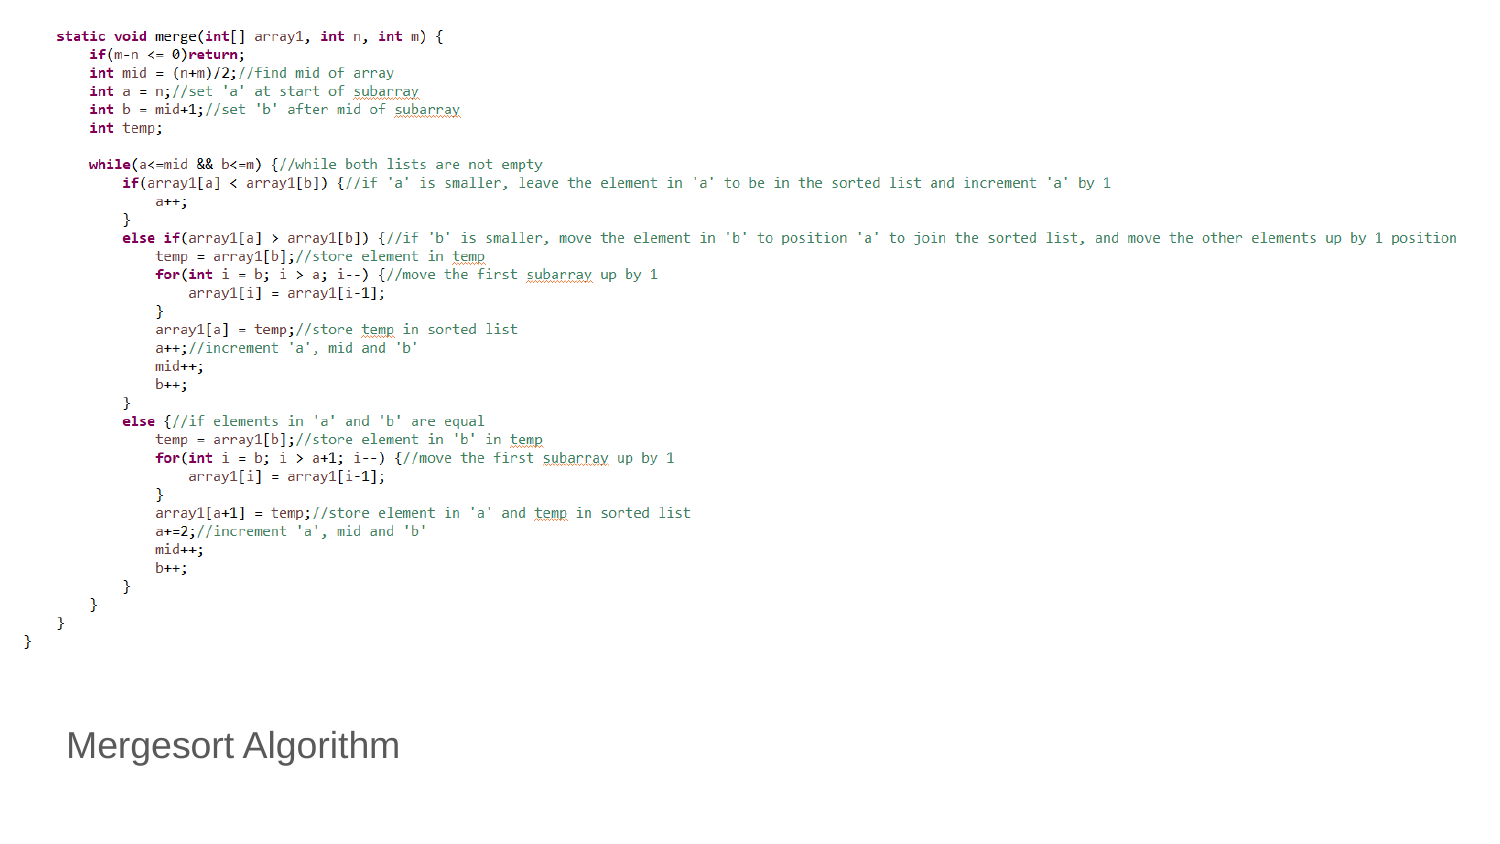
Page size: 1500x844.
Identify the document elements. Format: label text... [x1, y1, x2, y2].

list Mergesort Algorithm [51, 694, 1036, 794]
picture [24, 24, 1476, 650]
